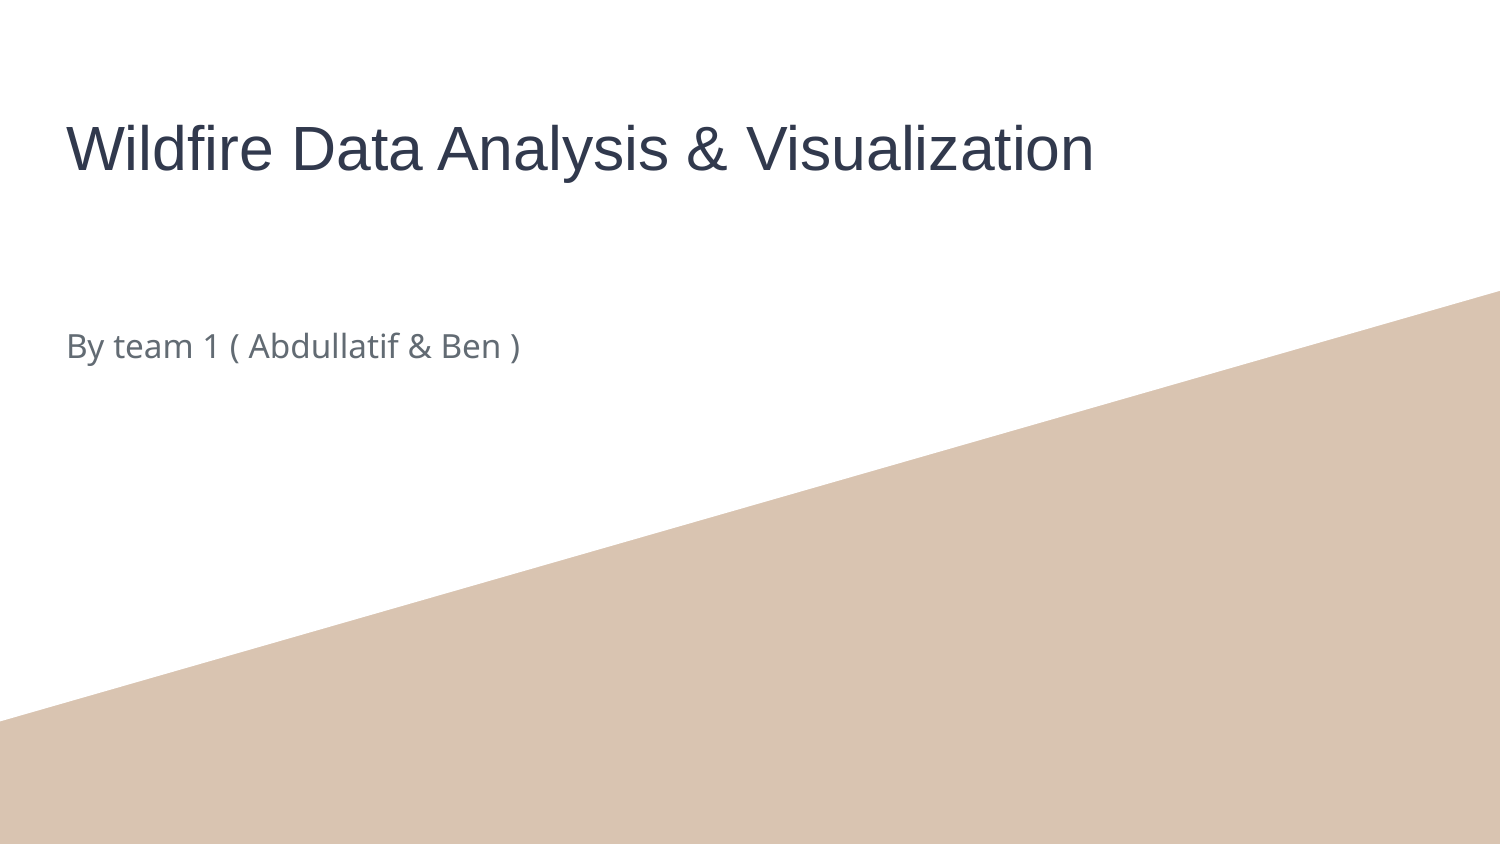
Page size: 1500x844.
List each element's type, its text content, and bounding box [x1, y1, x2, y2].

title Wildfire Data Analysis & Visualization [51, 88, 1449, 299]
subtitle By team 1 ( Abdullatif & Ben ) [51, 308, 748, 430]
